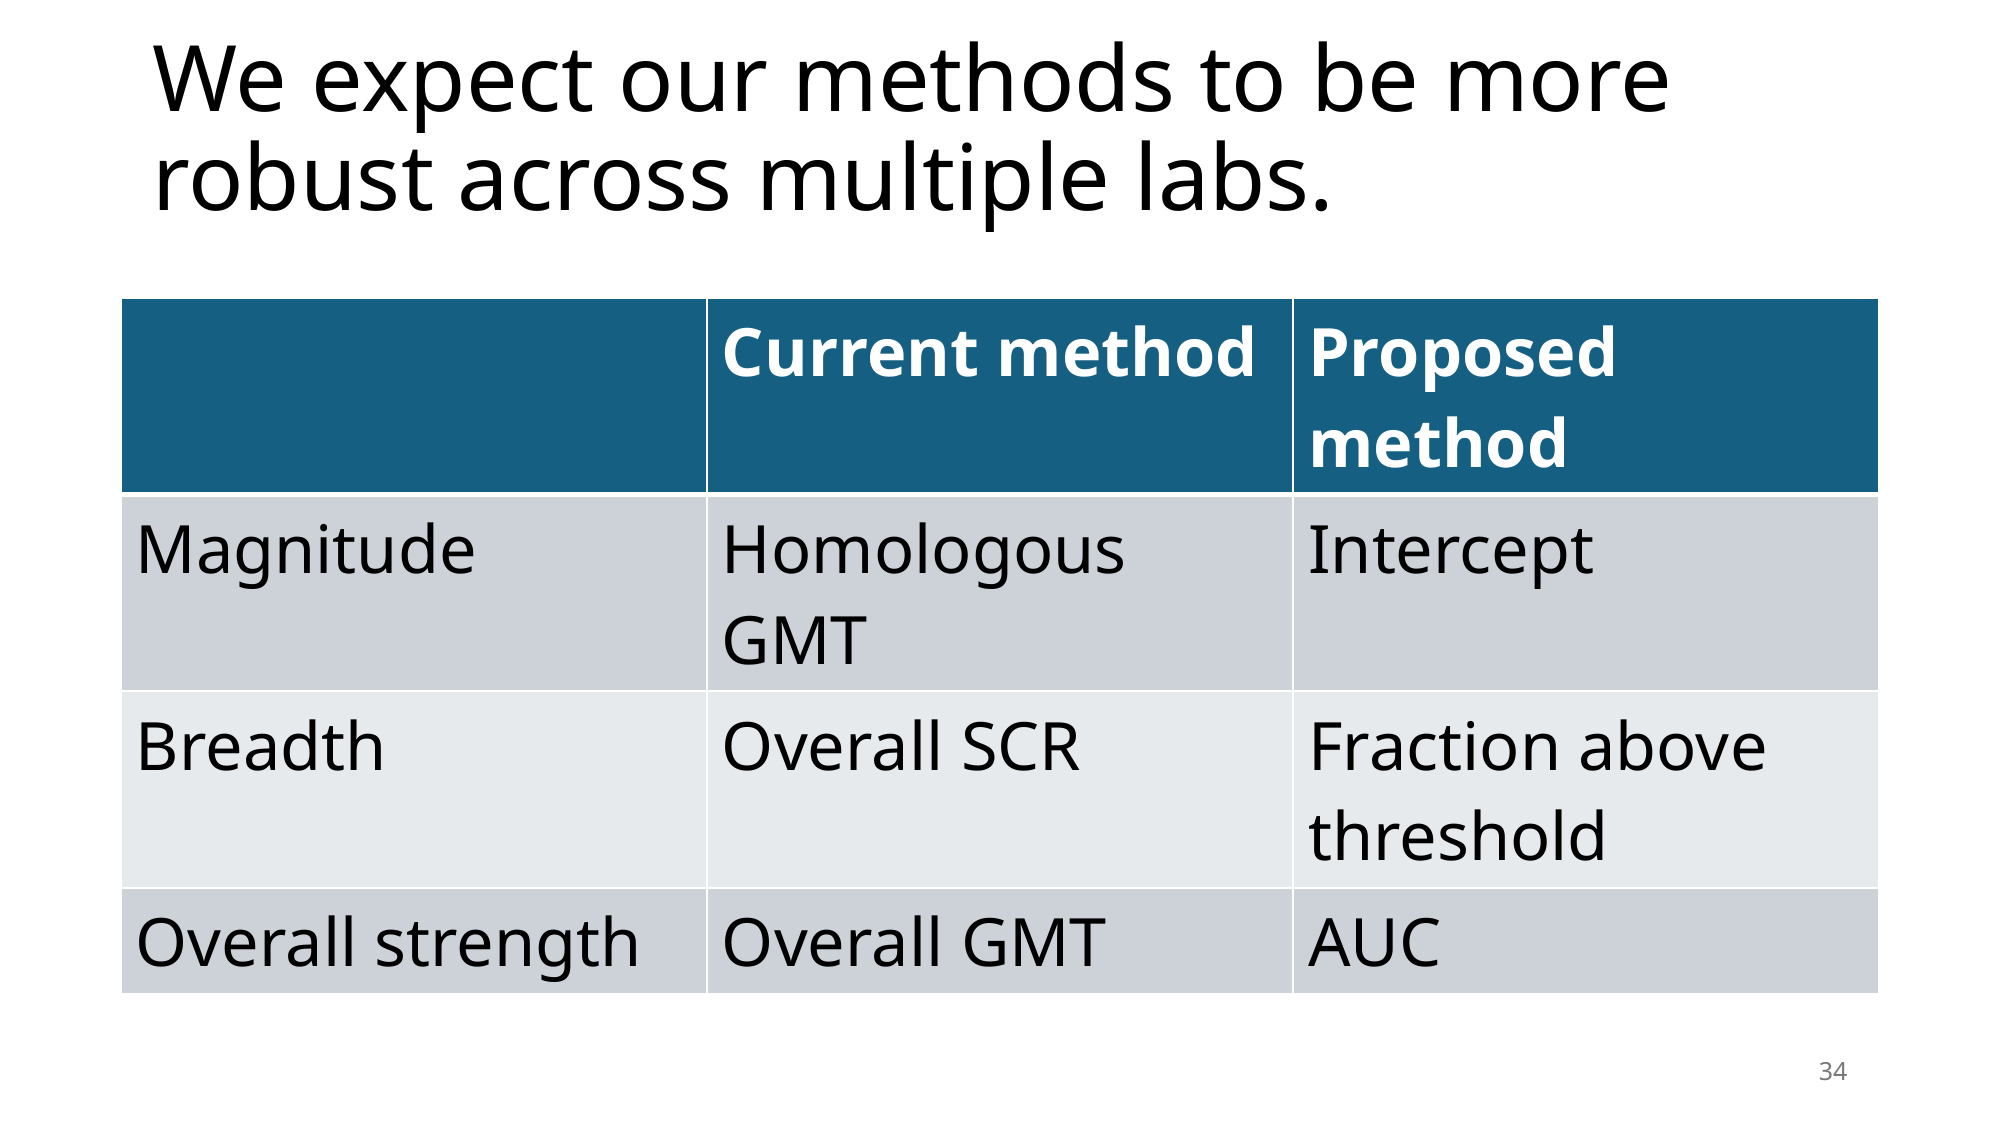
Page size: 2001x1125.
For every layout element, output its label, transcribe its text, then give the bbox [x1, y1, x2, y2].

table_cell Homologous GMT [708, 497, 1292, 690]
table_header [122, 299, 706, 492]
title We expect our methods to be more robust across multiple labs. [137, 22, 1863, 240]
table_cell Overall strength [122, 889, 706, 993]
table_cell Breadth [122, 692, 706, 887]
table_header Current method [708, 299, 1292, 492]
table_cell Overall SCR [708, 692, 1292, 887]
table_cell Fraction above threshold [1294, 692, 1878, 887]
table_cell AUC [1294, 889, 1878, 993]
table_cell Intercept [1294, 497, 1878, 690]
table_header Proposed method [1294, 299, 1878, 492]
table_cell Magnitude [122, 497, 706, 690]
slide_number 34 [1412, 1042, 1863, 1103]
table_cell Overall GMT [708, 889, 1292, 993]
